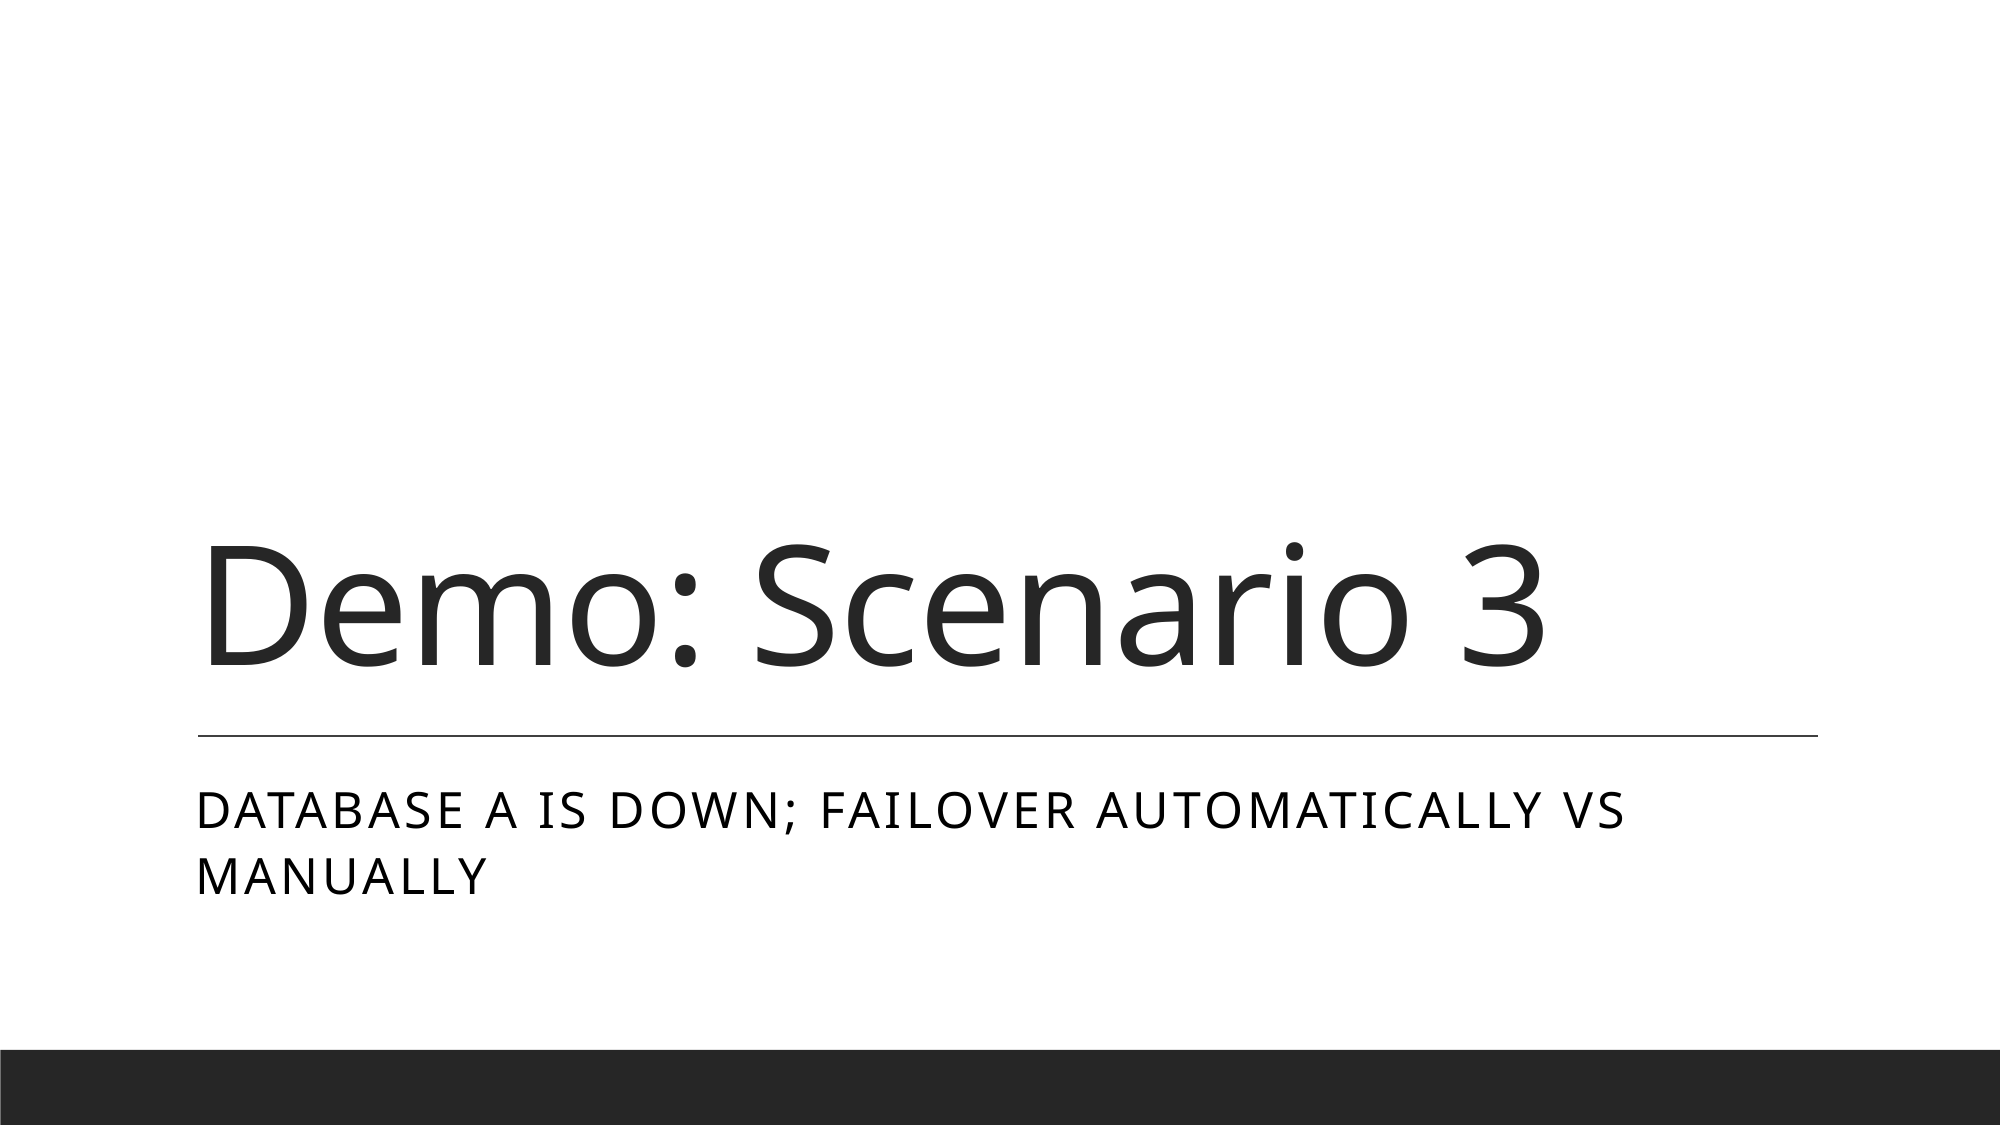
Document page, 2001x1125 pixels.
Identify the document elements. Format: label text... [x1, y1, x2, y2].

title Demo: Scenario 3 [180, 124, 1830, 710]
list Database A is down; Failover Automatically vs manually [180, 765, 1830, 953]
